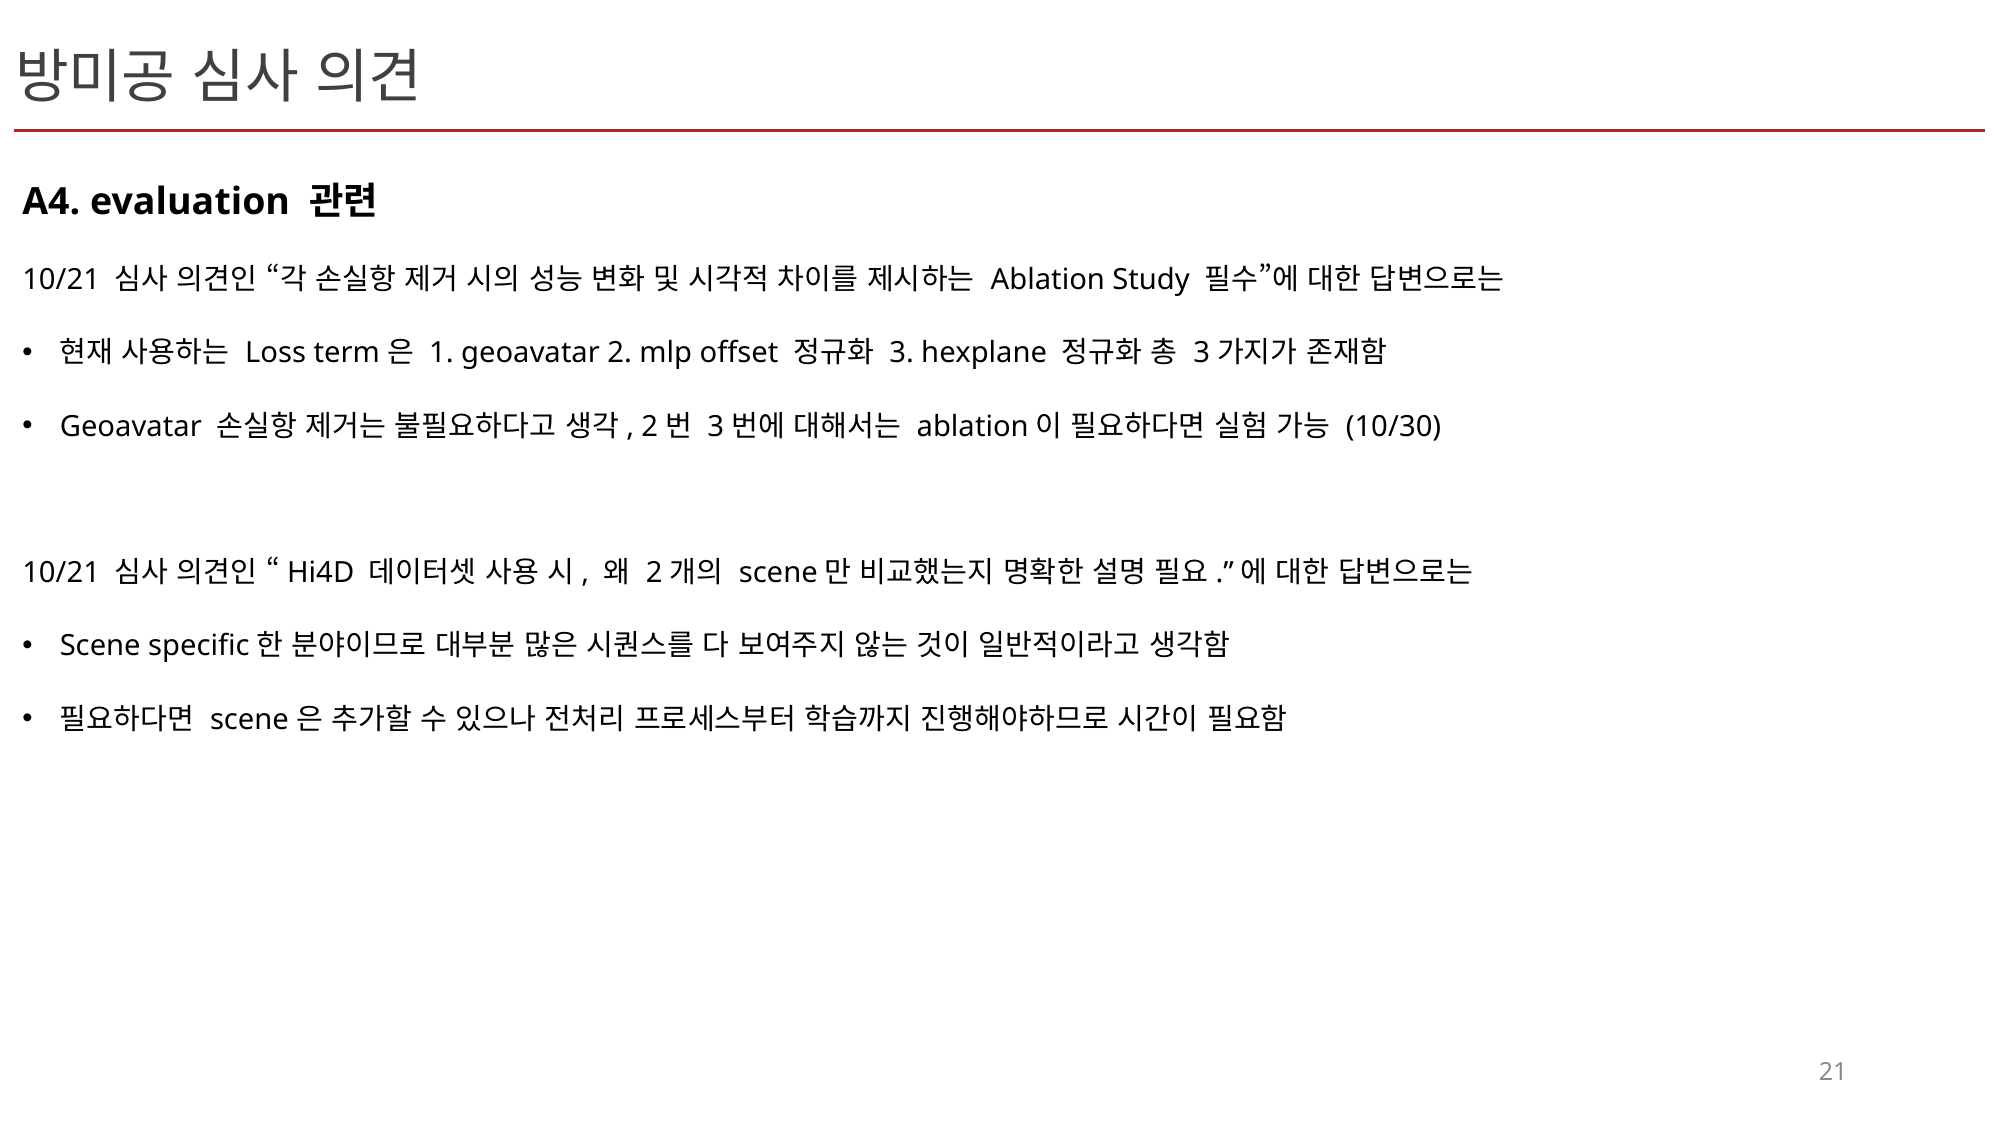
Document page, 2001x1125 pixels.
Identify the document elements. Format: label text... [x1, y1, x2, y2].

list A4. evaluation 관련 10/21 심사 의견인 “각 손실항 제거 시의 성능 변화 및 시각적 차이를 제시하는 Ablation Study 필수”에 대한 답변으로는 현재 사용하는 Loss term은 1. geoavatar 2. mlp offset 정규화 3. hexplane 정규화 총 3가지가 존재함 Geoavatar 손실항 제거는 불필요하다고 생각, 2번 3번에 대해서는 ablation이 필요하다면 실험 가능 (10/30) 10/21 심사 의견인 “Hi4D 데이터셋 사용 시, 왜 2개의 scene만 비교했는지 명확한 설명 필요.”에 대한 답변으로는 Scene specific한 분야이므로 대부분 많은 시퀀스를 다 보여주지 않는 것이 일반적이라고 생각함 필요하다면 scene은 추가할 수 있으나 전처리 프로세스부터 학습까지 진행해야하므로 시간이 필요함 [7, 146, 1993, 1120]
title 방미공 심사 의견 [0, 0, 2000, 157]
